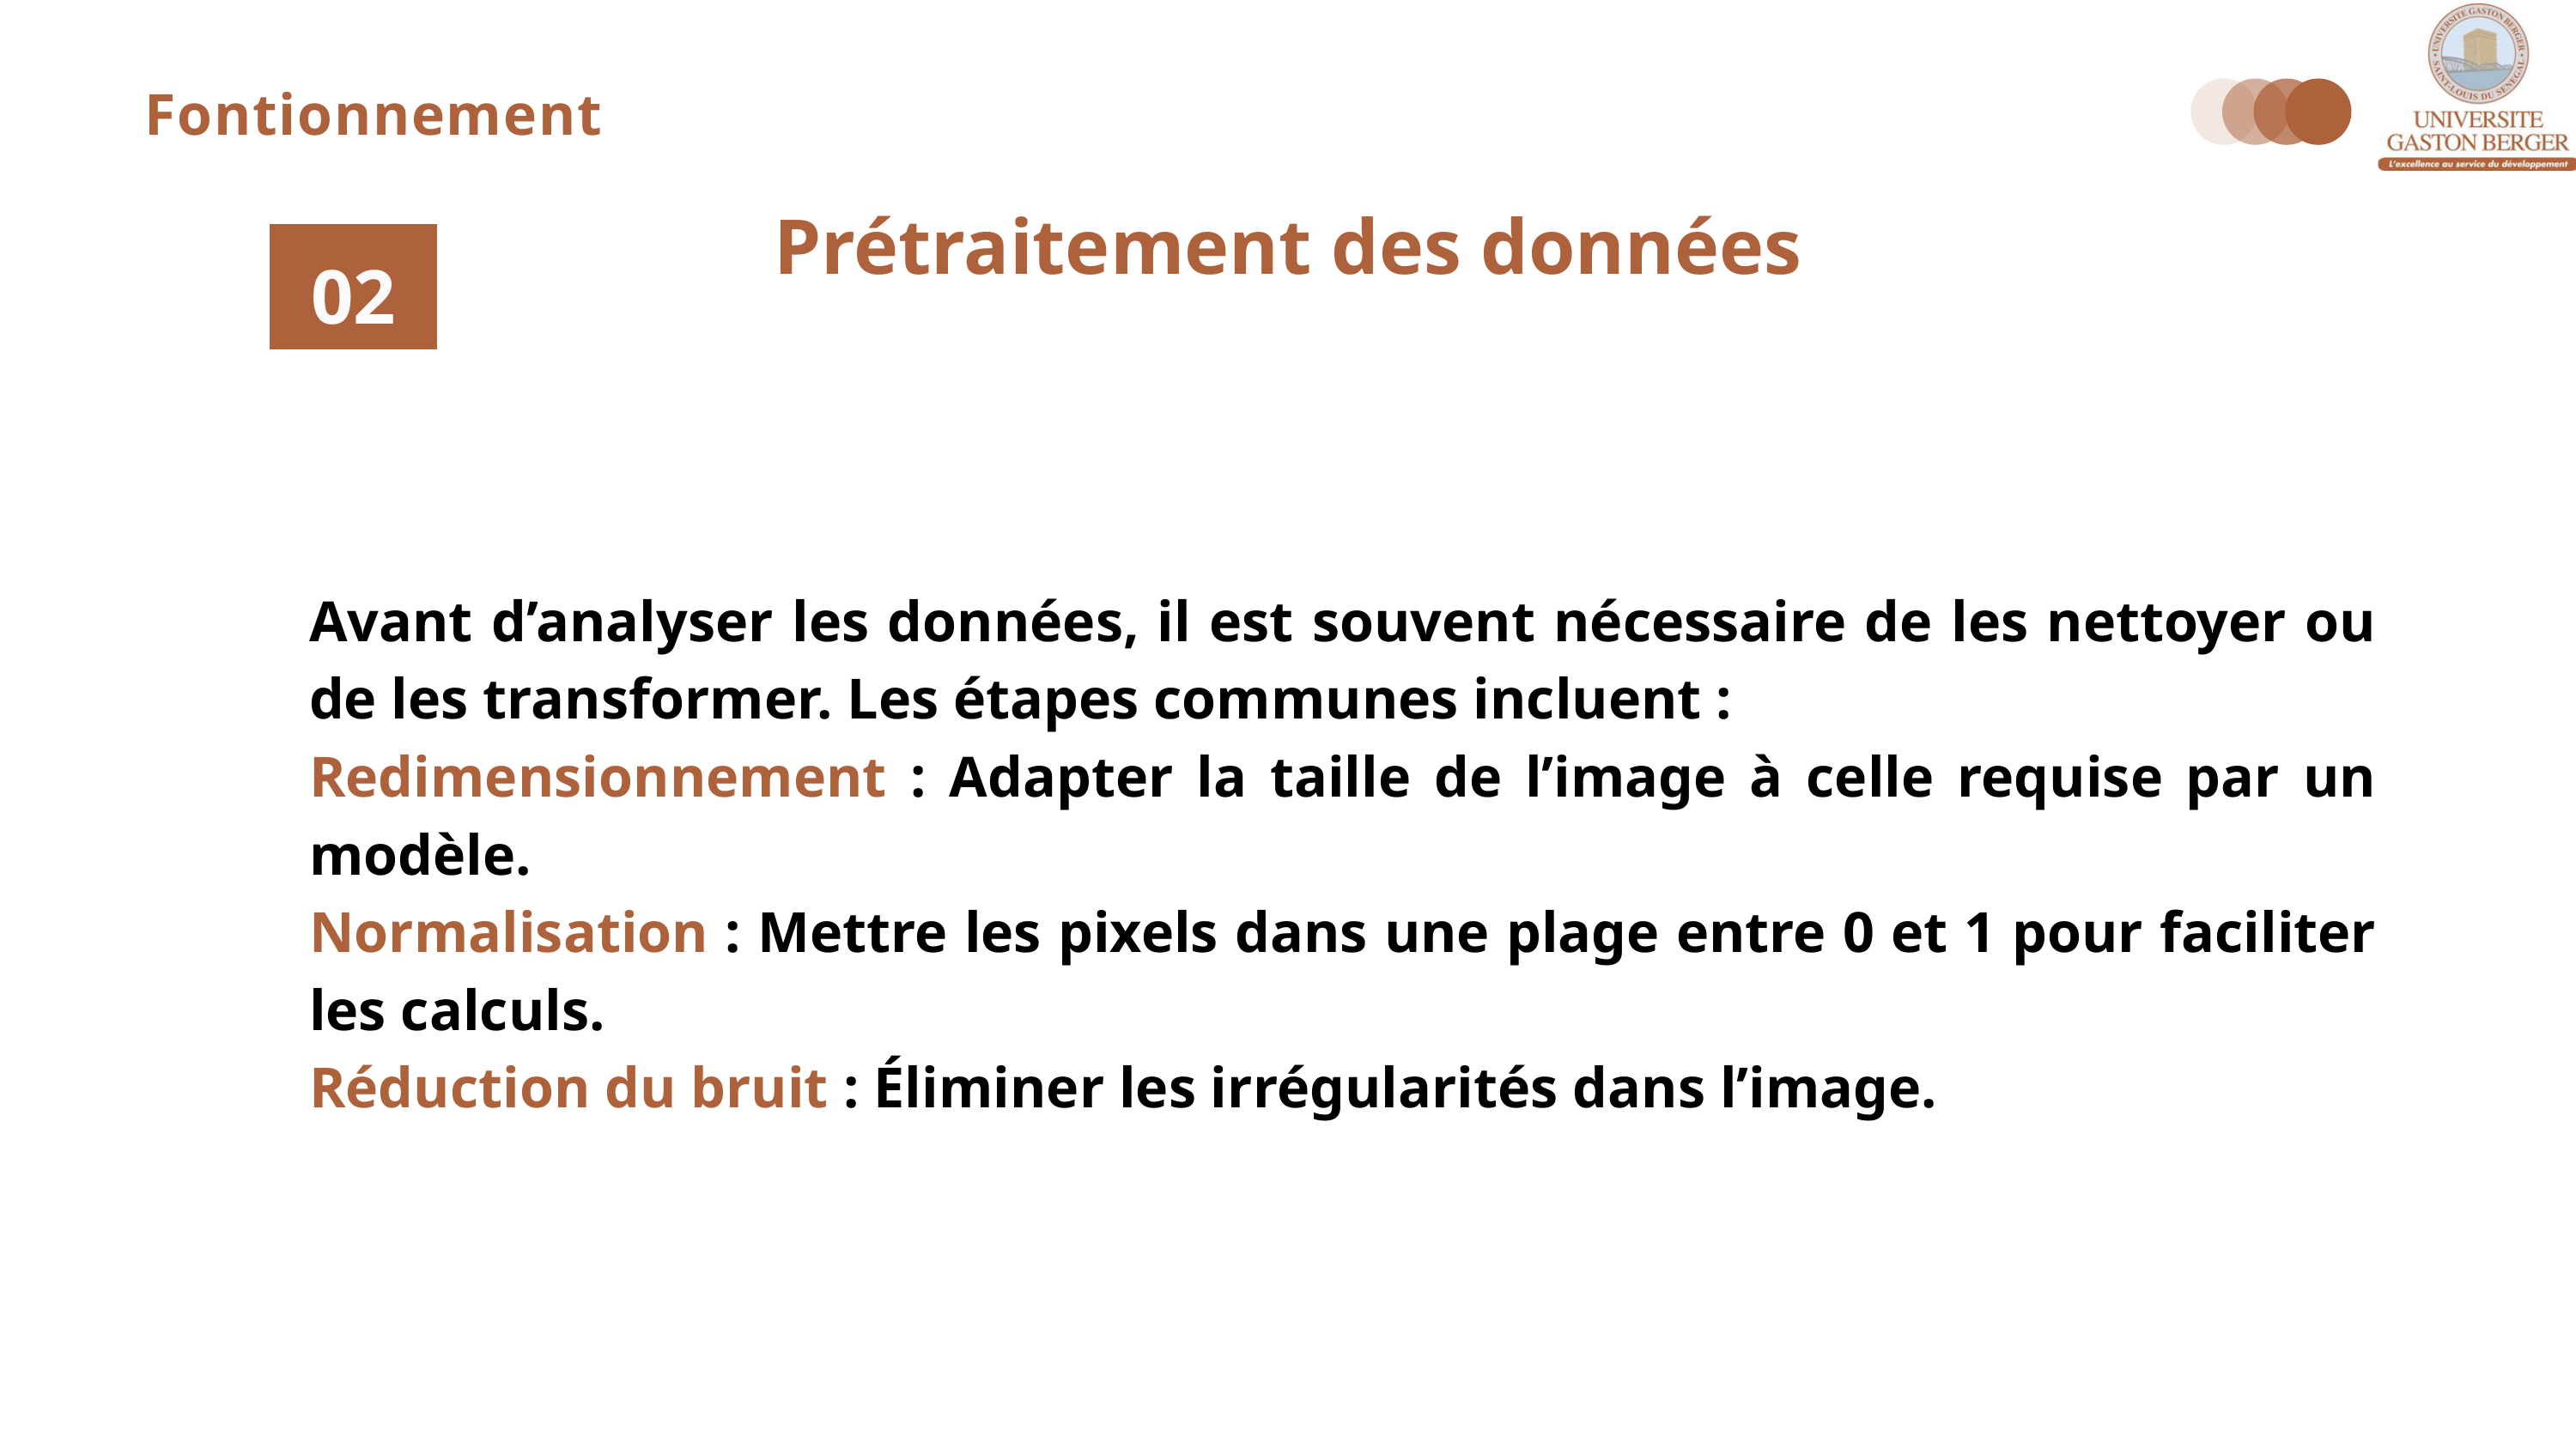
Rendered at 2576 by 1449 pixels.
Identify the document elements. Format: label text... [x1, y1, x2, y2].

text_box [269, 223, 438, 350]
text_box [2190, 78, 2352, 145]
text_box Avant d’analyser les données, il est souvent nécessaire de les nettoyer ou de les transformer. Les étapes communes incluent : Redimensionnement : Adapter la taille de l’image à celle requise par un modèle. Normalisation : Mettre les pixels dans une plage entre 0 et 1 pour faciliter les calculs. Réduction du bruit : Éliminer les irrégularités dans l’image. [309, 574, 2379, 1119]
text_box [2378, 3, 2576, 171]
text_box Prétraitement des données [620, 207, 1956, 290]
text_box Fontionnement [144, 67, 731, 148]
